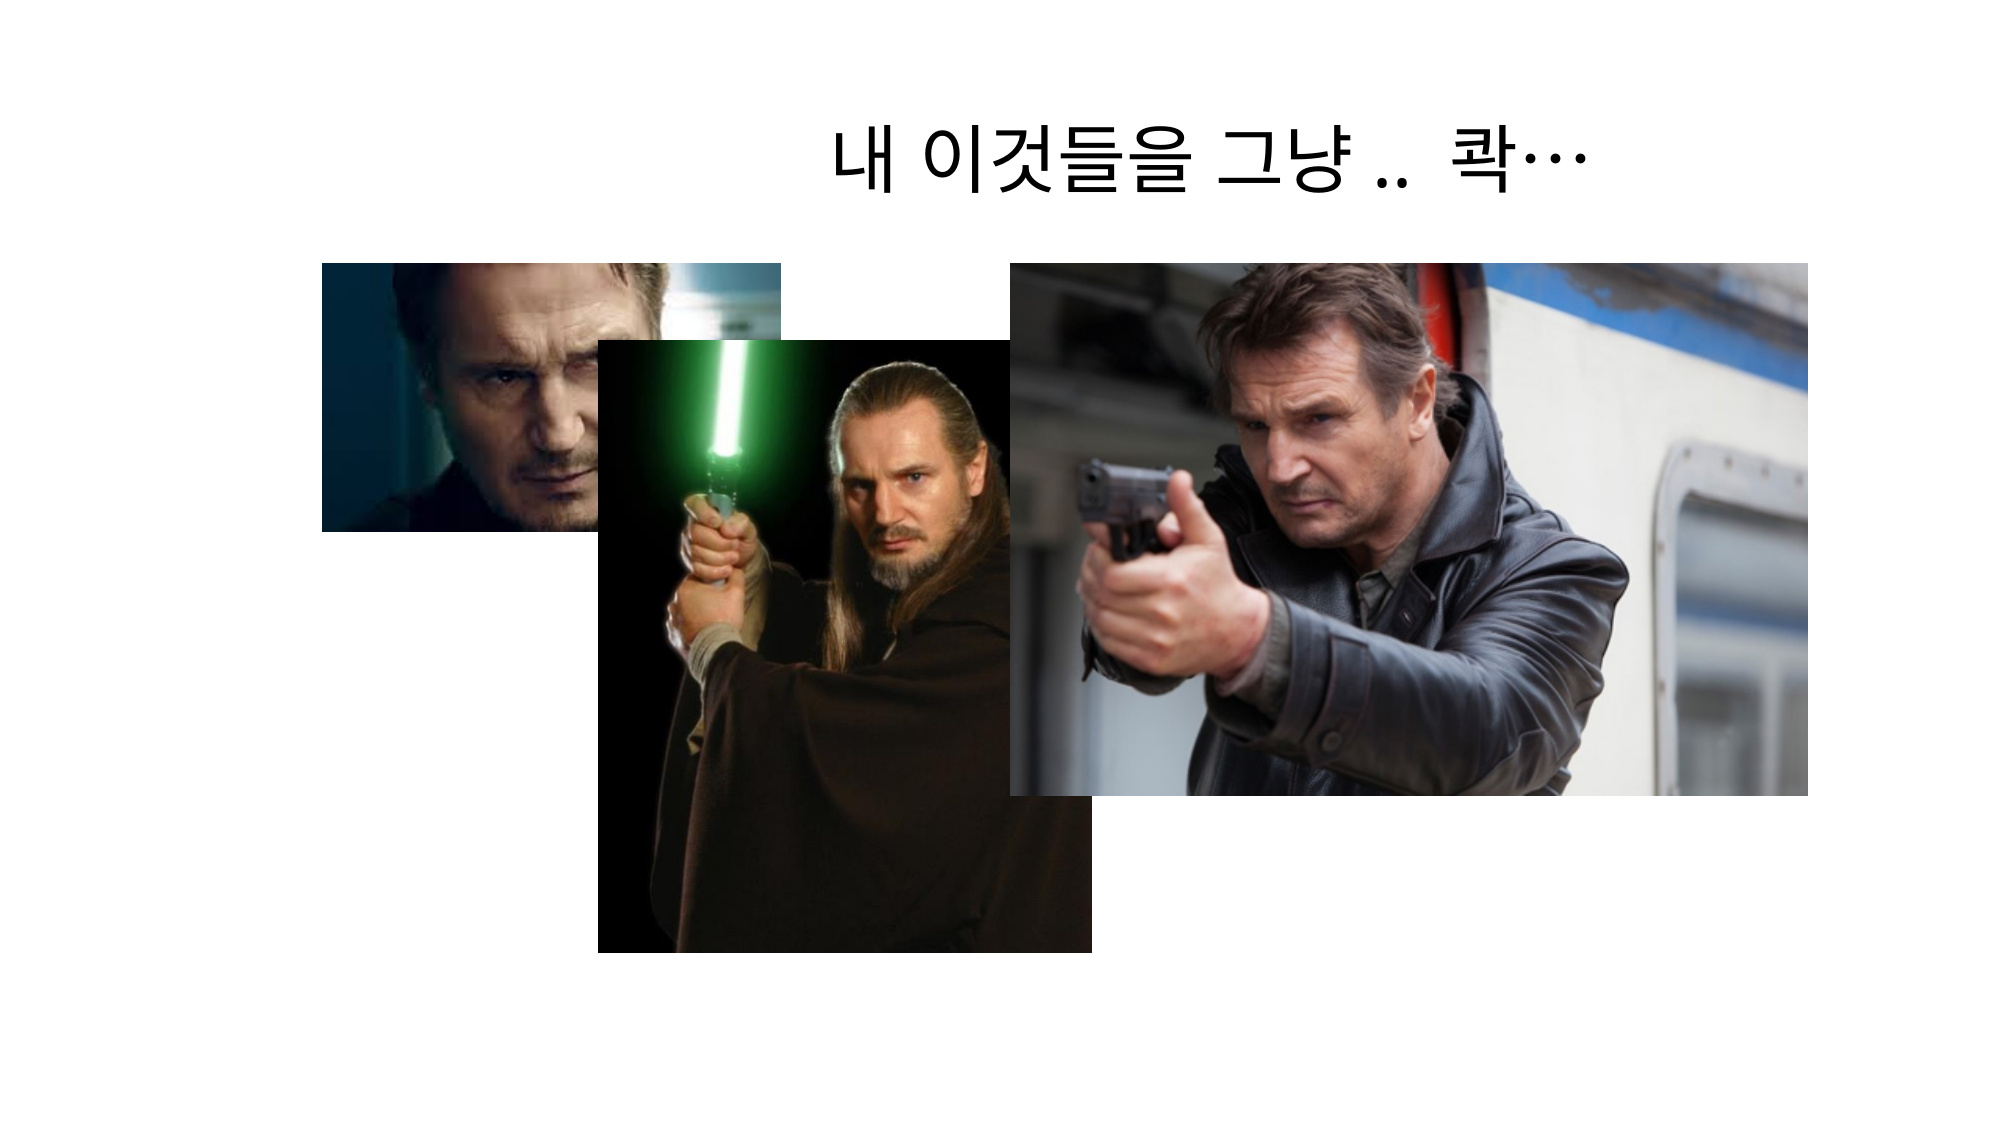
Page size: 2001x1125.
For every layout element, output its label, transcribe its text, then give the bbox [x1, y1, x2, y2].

text_box 내 이것들을 그냥.. 콱… [814, 105, 1609, 210]
picture [322, 262, 1808, 953]
